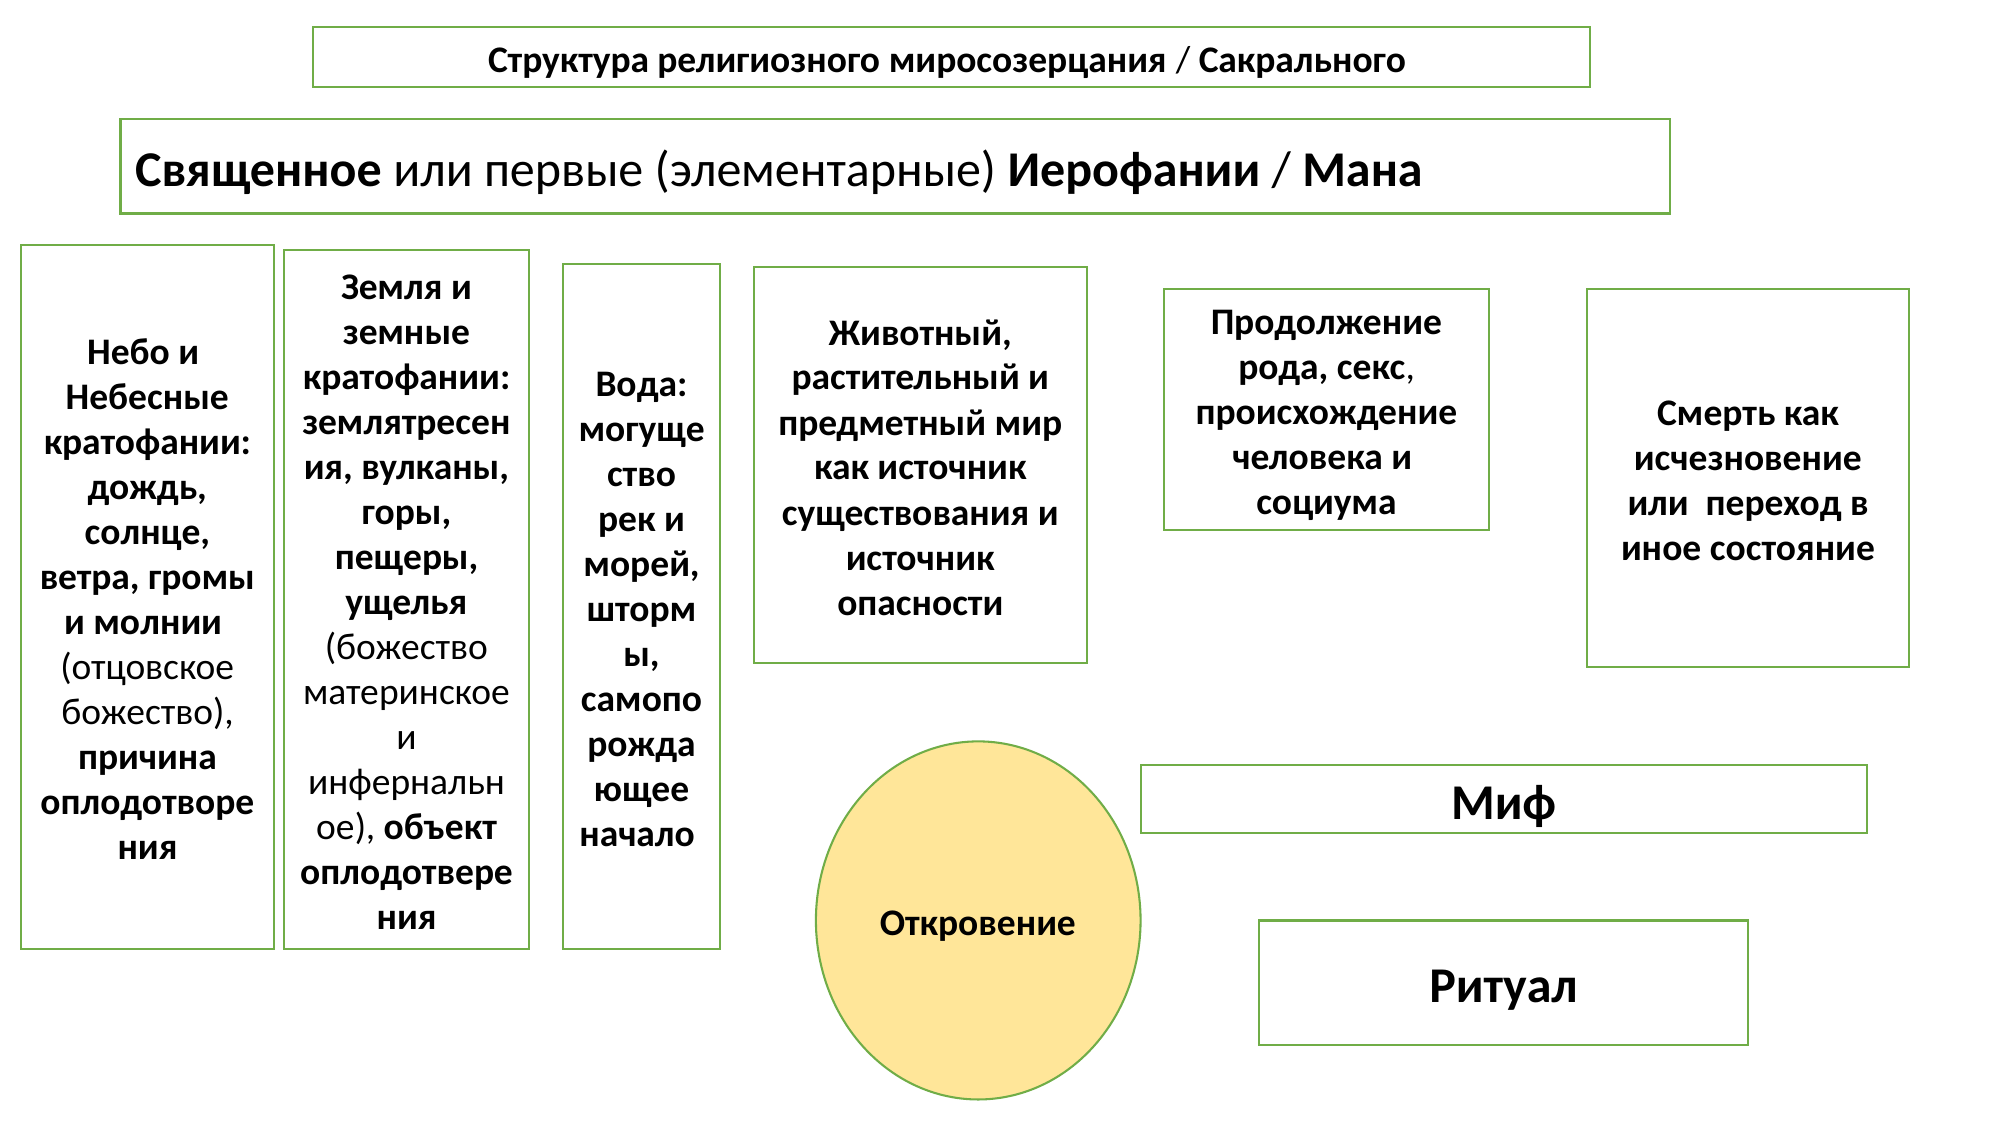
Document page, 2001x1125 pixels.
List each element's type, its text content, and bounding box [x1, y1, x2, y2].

text_box Ритуал [1258, 919, 1749, 1046]
text_box Продолжение рода, секс, происхождение человека и социума [1163, 288, 1490, 531]
text_box Смерть как исчезновение или переход в иное состояние [1586, 288, 1910, 668]
text_box [275, 543, 283, 618]
text_box Небо и Небесные кратофании: дождь, солнце, ветра, громы и молнии (отцовское божество), причина оплодотворения [20, 244, 275, 950]
text_box Животный, растительный и предметный мир как источник существования и источник опасности [753, 266, 1088, 664]
text_box Структура религиозного миросозерцания / Сакрального [312, 26, 1591, 88]
text_box Откровение [814, 740, 1142, 1101]
text_box Вода: могущество рек и морей, штормы, самопорождающее начало [562, 263, 721, 950]
text_box Миф [1140, 764, 1868, 834]
text_box Земля и земные кратофании: землятресения, вулканы, горы, пещеры, ущелья (божество материнское и инфернальное), объект оплодотверения [283, 249, 530, 950]
text_box Священноe или первые (элементарные) Иерофании / Мана [119, 118, 1671, 215]
